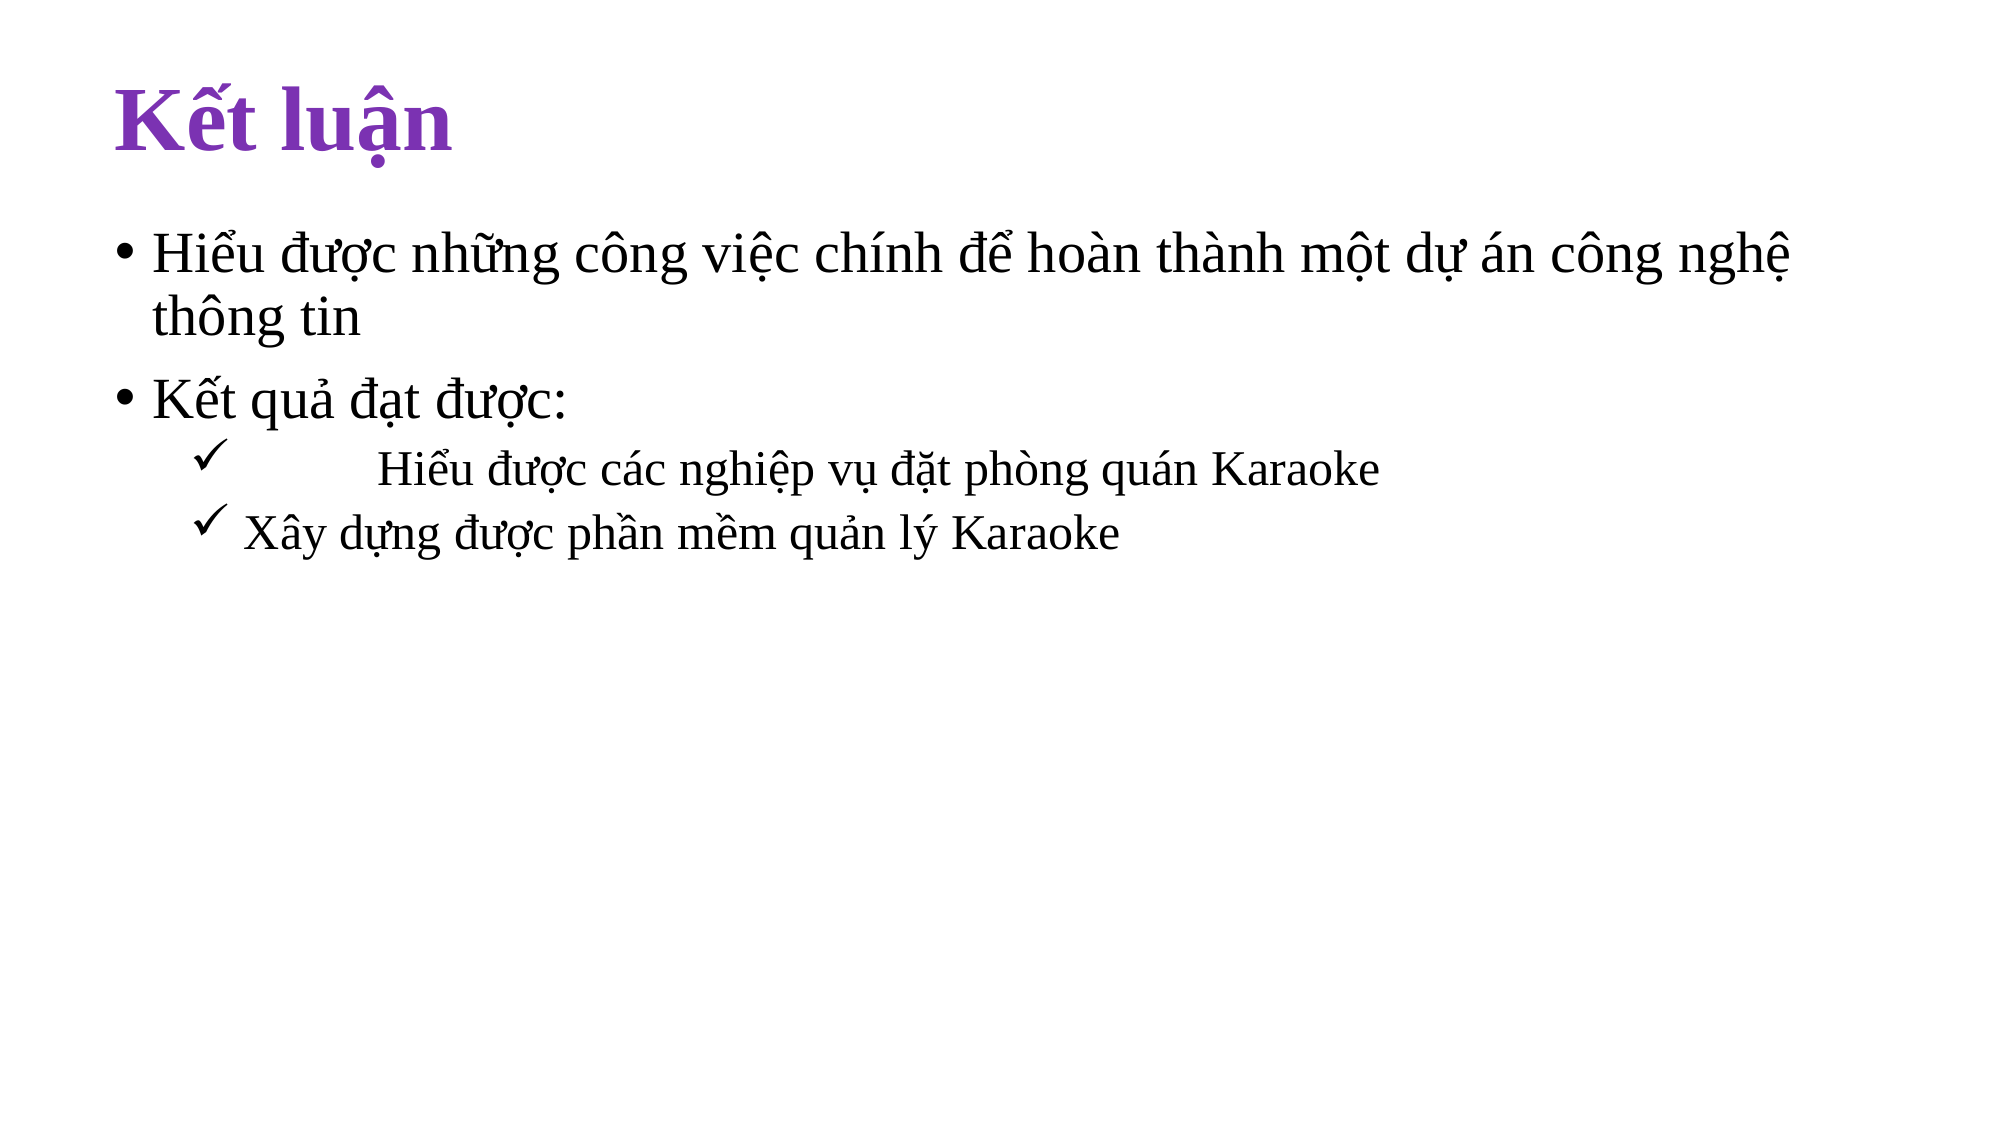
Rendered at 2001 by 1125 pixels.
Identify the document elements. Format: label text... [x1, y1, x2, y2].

title Kết luận [99, 26, 1900, 214]
list Hiểu được những công việc chính để hoàn thành một dự án công nghệ thông tin Kết quả đạt được: Hiểu được các nghiệp vụ đặt phòng quán Karaoke Xây dựng được phần mềm quản lý Karaoke [99, 214, 1900, 1005]
